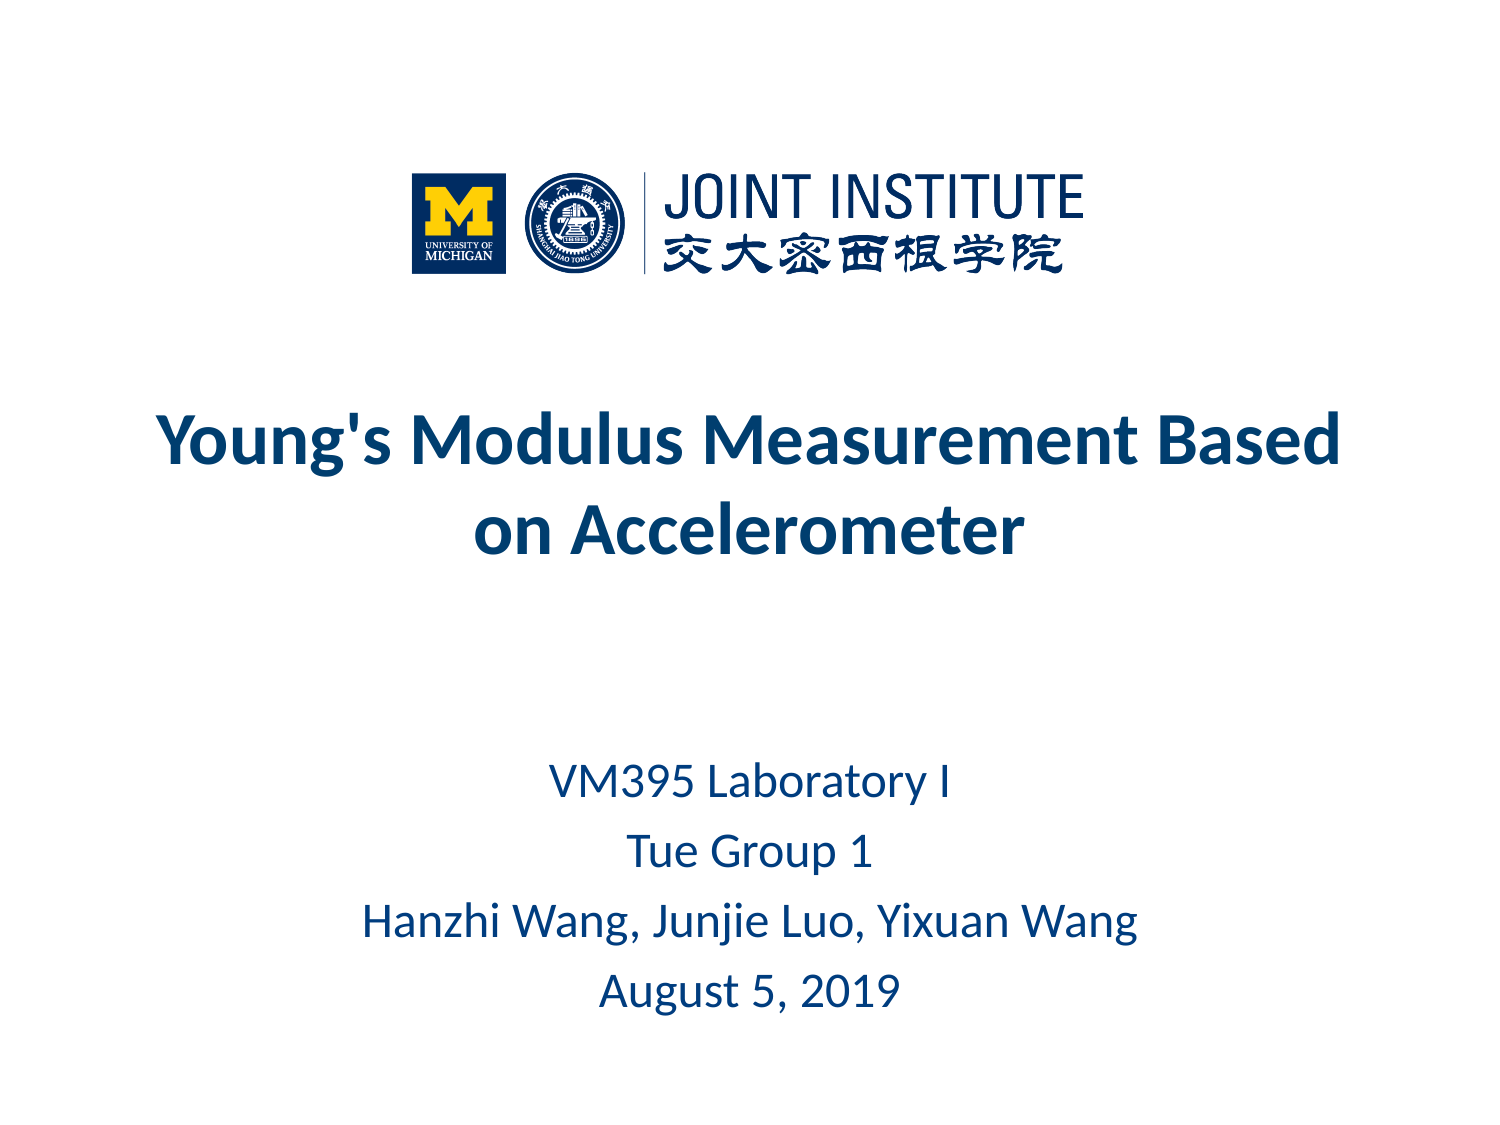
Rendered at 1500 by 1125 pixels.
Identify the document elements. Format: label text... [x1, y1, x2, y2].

subtitle VM395 Laboratory I Tue Group 1 Hanzhi Wang, Junjie Luo, Yixuan Wang August 5, 2019 [225, 739, 1275, 1125]
title Young's Modulus Measurement Based on Accelerometer [112, 374, 1388, 578]
picture [366, 112, 1133, 335]
